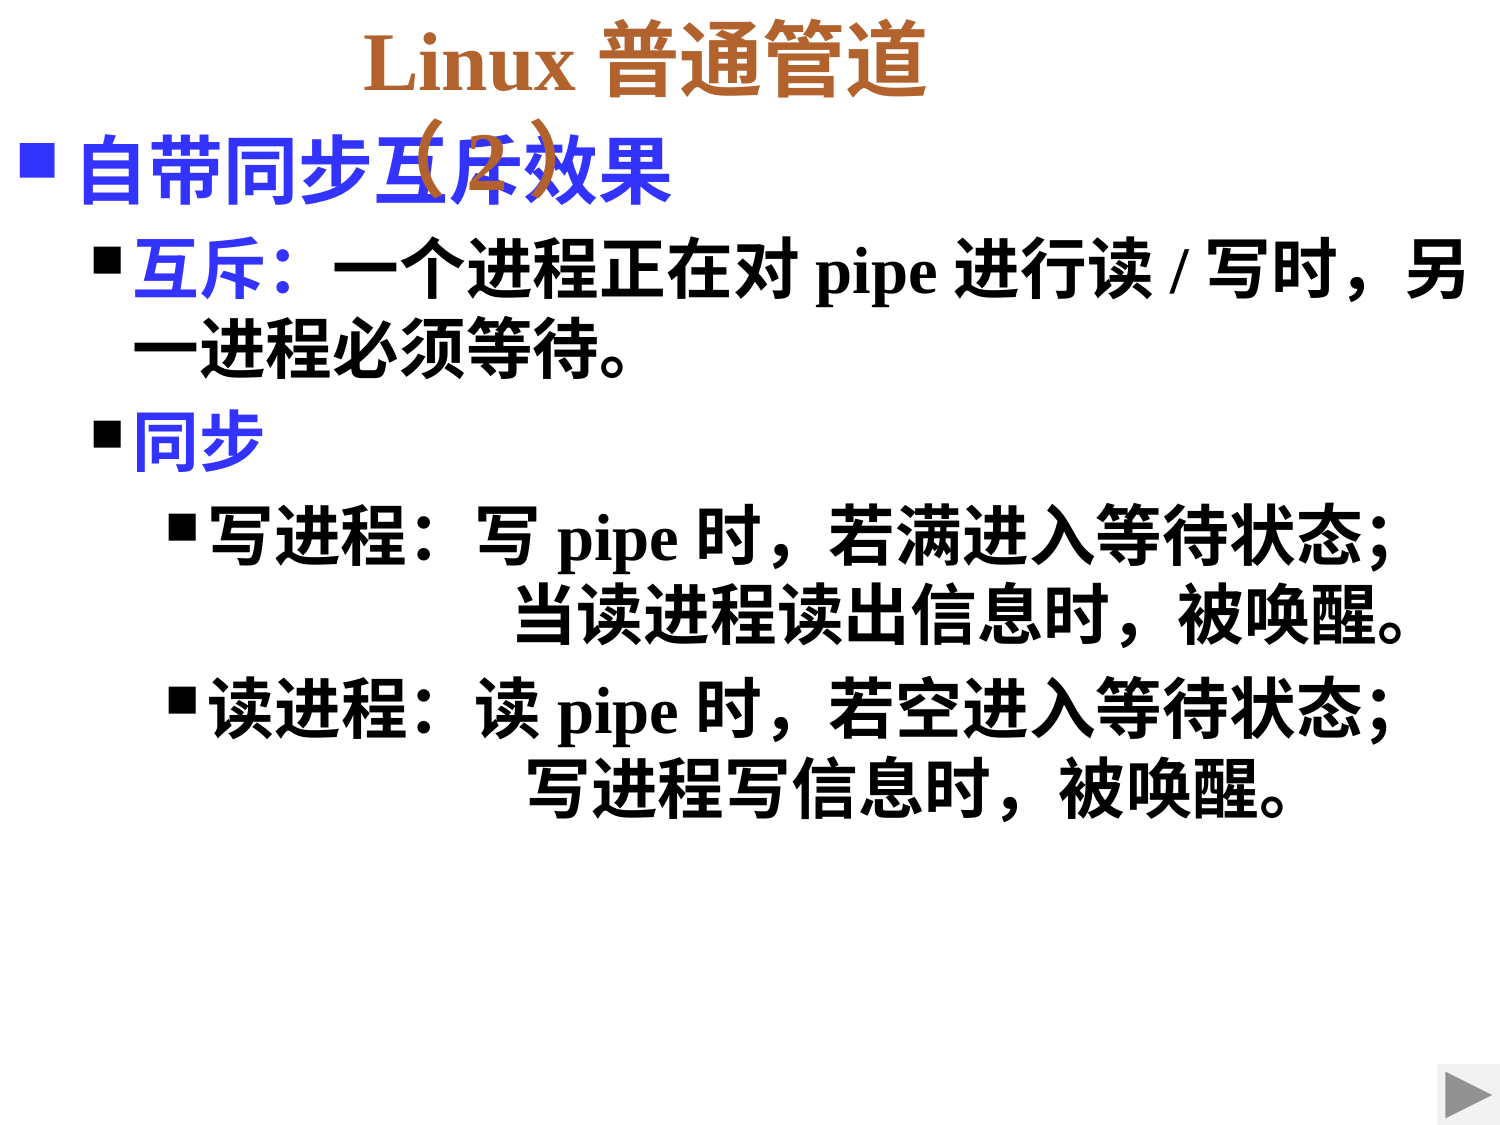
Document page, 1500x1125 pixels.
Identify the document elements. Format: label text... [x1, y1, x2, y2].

text_box 自带同步互斥效果 互斥：一个进程正在对pipe进行读/写时，另一进程必须等待。 同步 写进程：写pipe时，若满进入等待状态； 当读进程读出信息时，被唤醒。 读进程：读pipe时，若空进入等待状态； 写进程写信息时，被唤醒。 [0, 116, 1500, 834]
text_box [1437, 1063, 1500, 1125]
text_box Linux普通管道（2） [348, 0, 1164, 215]
